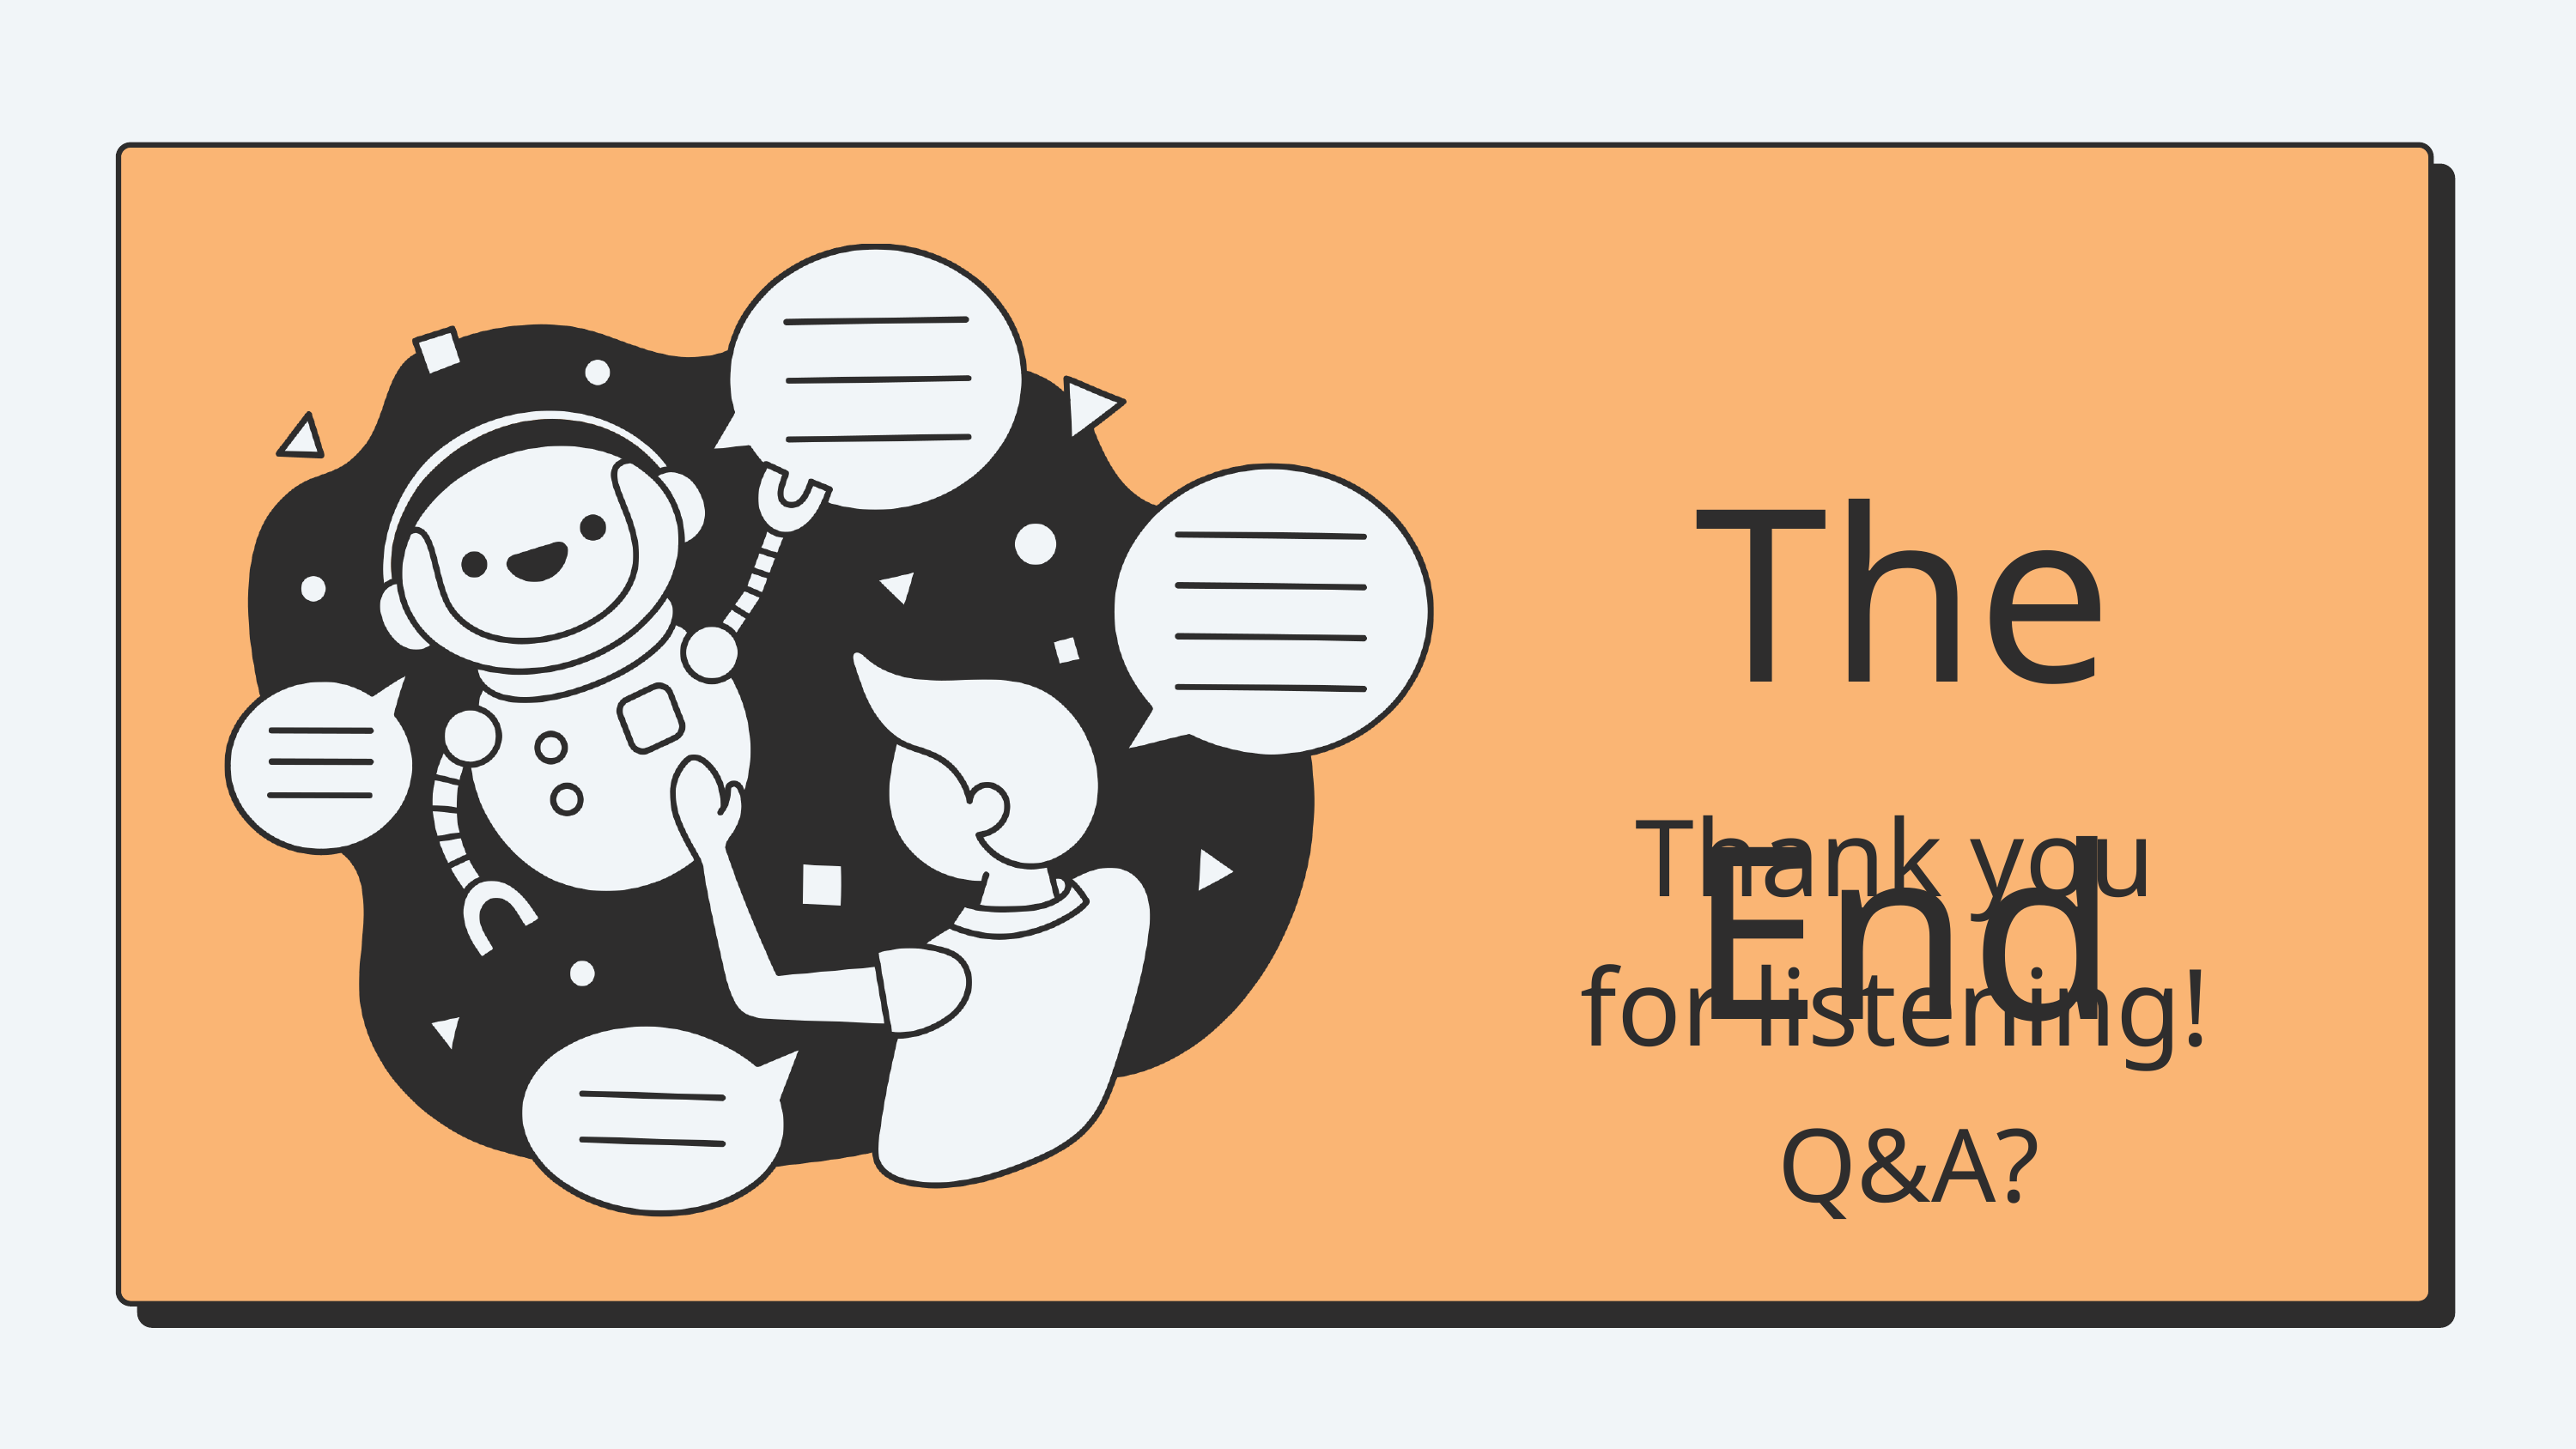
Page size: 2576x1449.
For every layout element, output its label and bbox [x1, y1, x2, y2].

text_box [118, 144, 2432, 1304]
text_box [139, 166, 2453, 1325]
